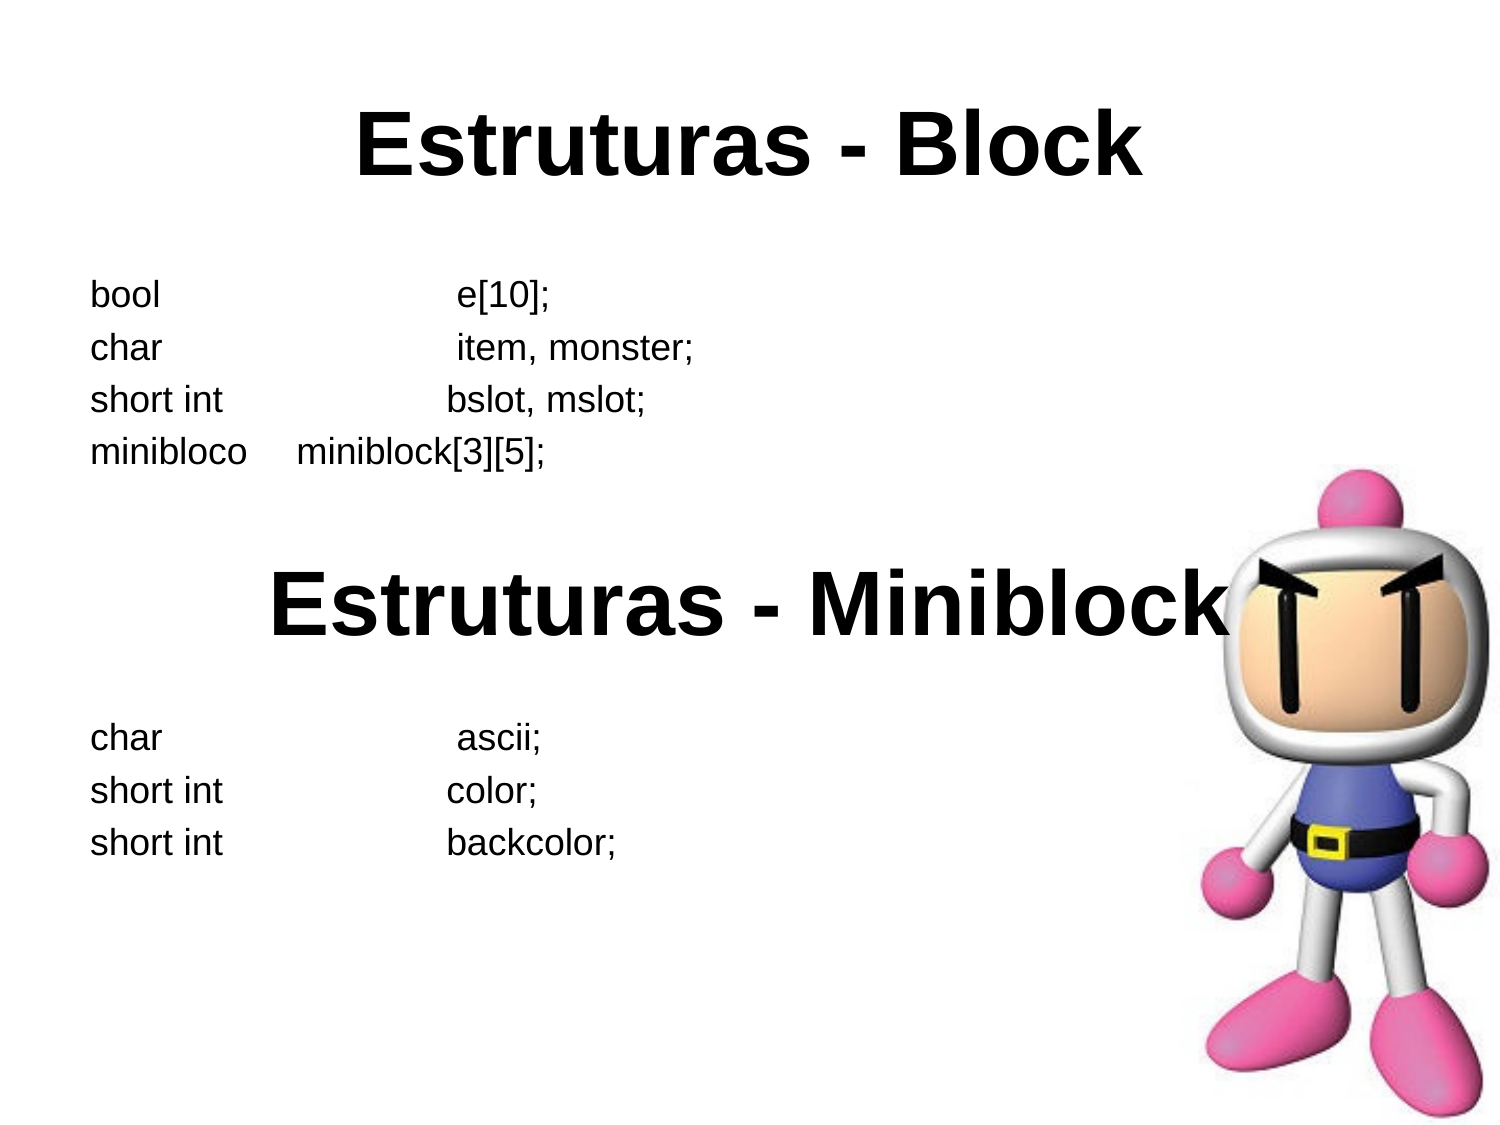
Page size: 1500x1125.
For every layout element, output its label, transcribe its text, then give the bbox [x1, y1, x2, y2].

title Estruturas - Block [75, 45, 1425, 233]
picture [1149, 464, 1500, 1125]
list bool e[10]; char item, monster; short int bslot, mslot; minibloco miniblock[3][5]; Estruturas - Miniblock char ascii; short int color; short int backcolor; [75, 262, 1425, 1005]
